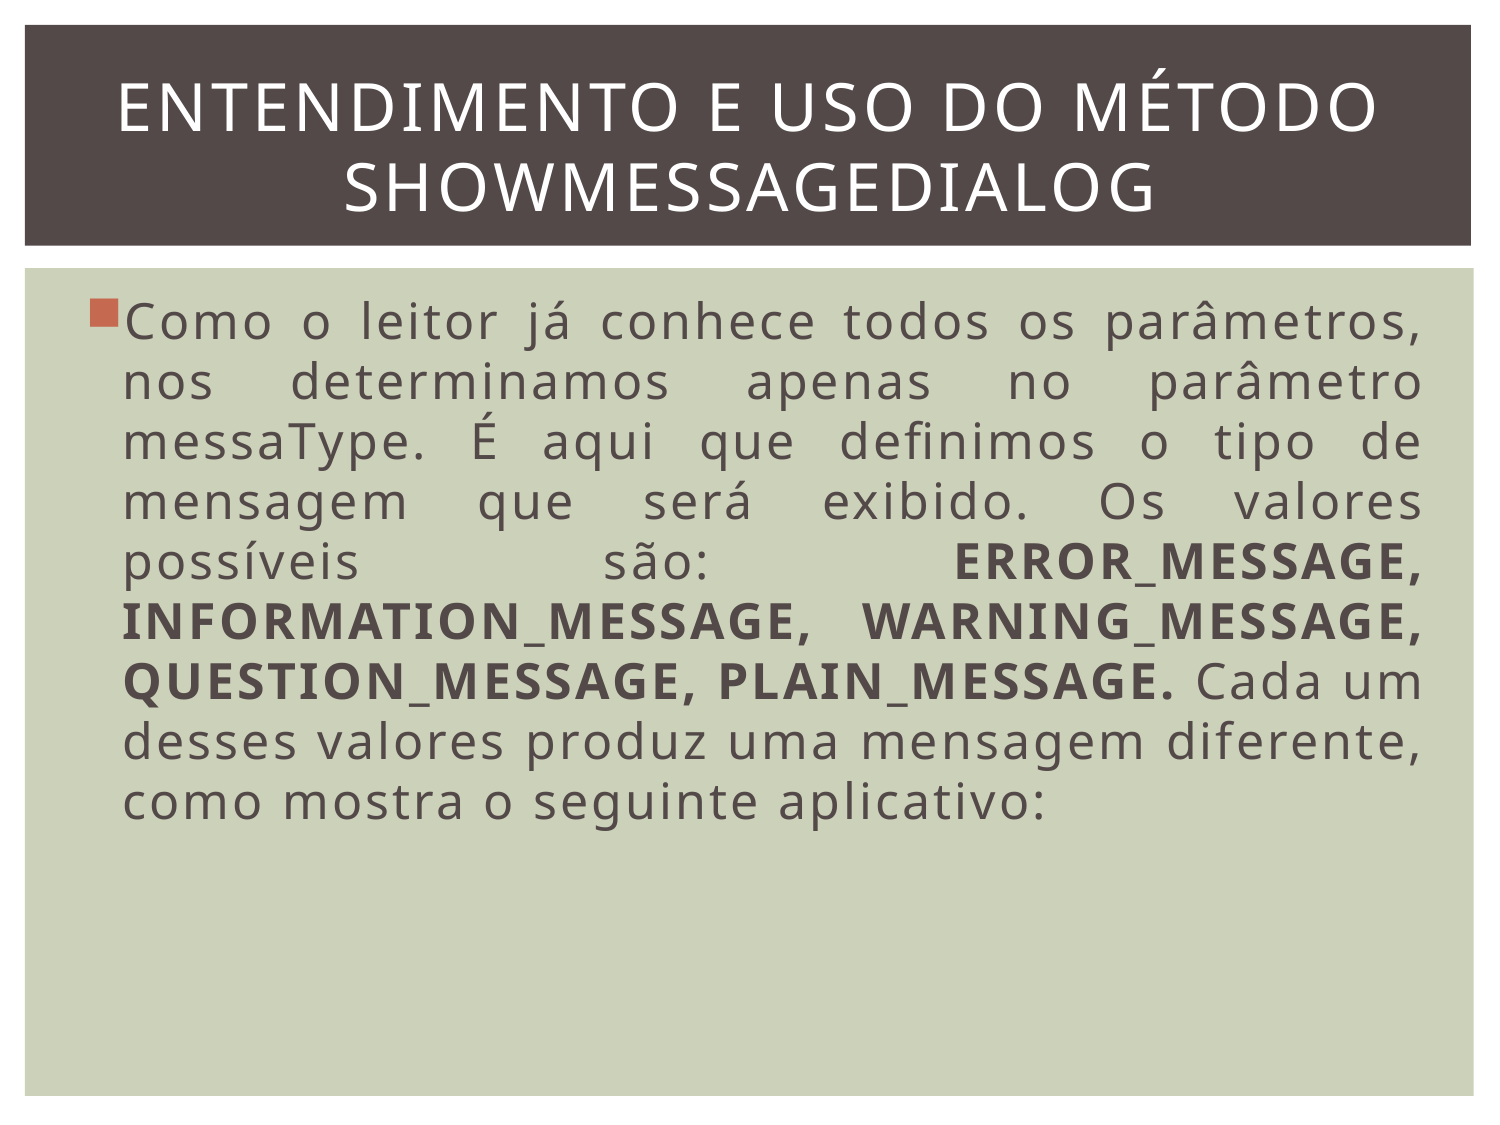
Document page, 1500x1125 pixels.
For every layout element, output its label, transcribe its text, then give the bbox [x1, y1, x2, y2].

list Como o leitor já conhece todos os parâmetros, nos determinamos apenas no parâmetro messaType. É aqui que definimos o tipo de mensagem que será exibido. Os valores possíveis são: ERROR_MESSAGE, INFORMATION_MESSAGE, WARNING_MESSAGE, QUESTION_MESSAGE, PLAIN_MESSAGE. Cada um desses valores produz uma mensagem diferente, como mostra o seguinte aplicativo: [62, 281, 1442, 1005]
title Entendimento e uso do método showMessageDialog [62, 58, 1438, 232]
